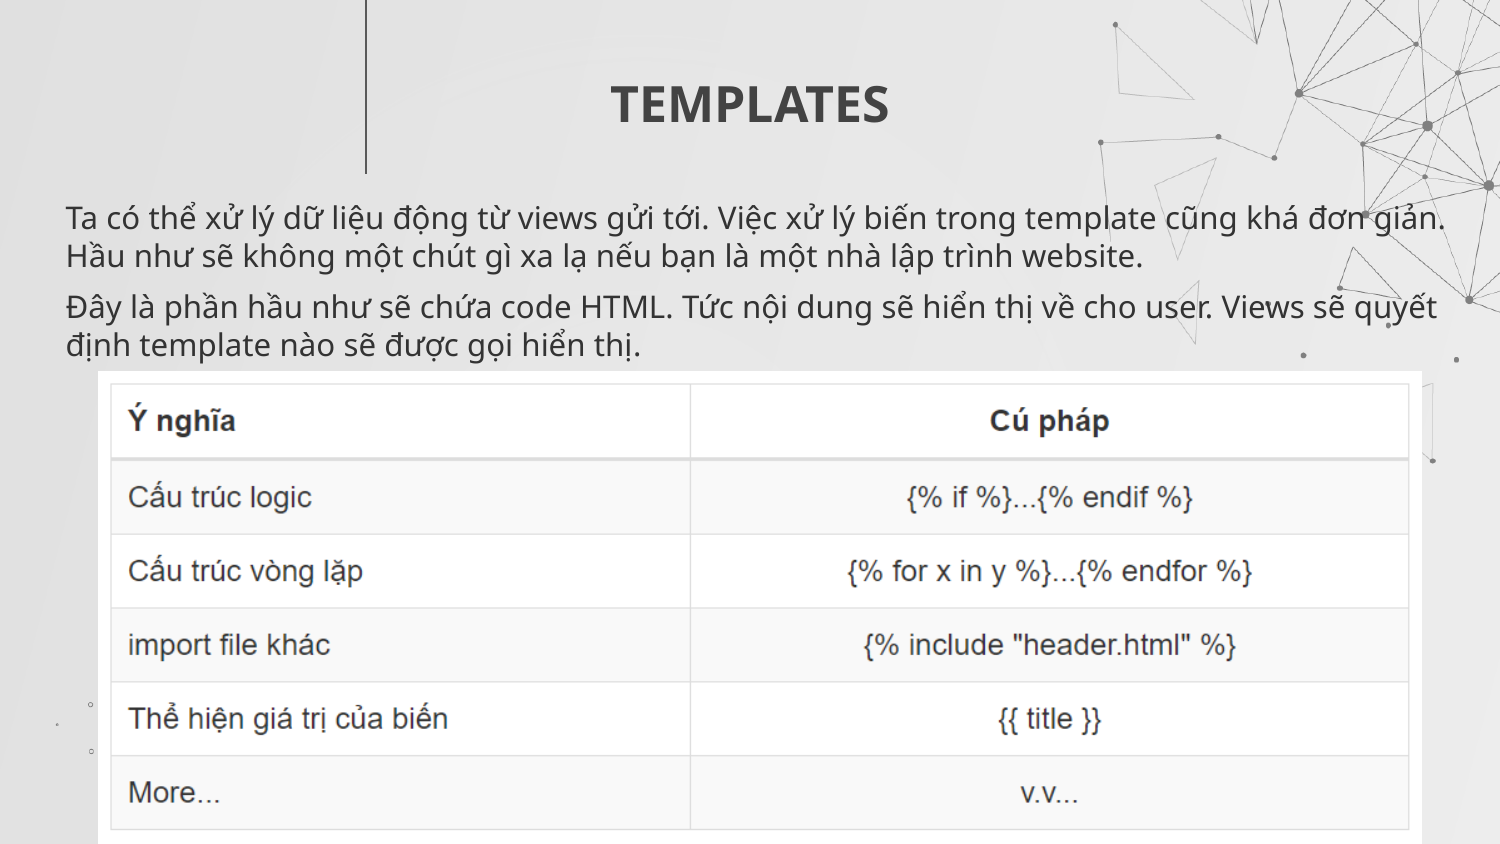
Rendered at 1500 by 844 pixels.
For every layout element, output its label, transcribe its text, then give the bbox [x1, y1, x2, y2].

text_box Đây là phần hầu như sẽ chứa code HTML. Tức nội dung sẽ hiển thị về cho user. Views sẽ quyết định template nào sẽ được gọi hiển thị. [50, 303, 1470, 392]
text_box Ta có thể xử lý dữ liệu động từ views gửi tới. Việc xử lý biến trong template cũng khá đơn giản. Hầu như sẽ không một chút gì xa lạ nếu bạn là một nhà lập trình website. [50, 183, 1470, 303]
picture [0, 0, 1500, 844]
title TEMPLATES [322, 57, 1178, 183]
